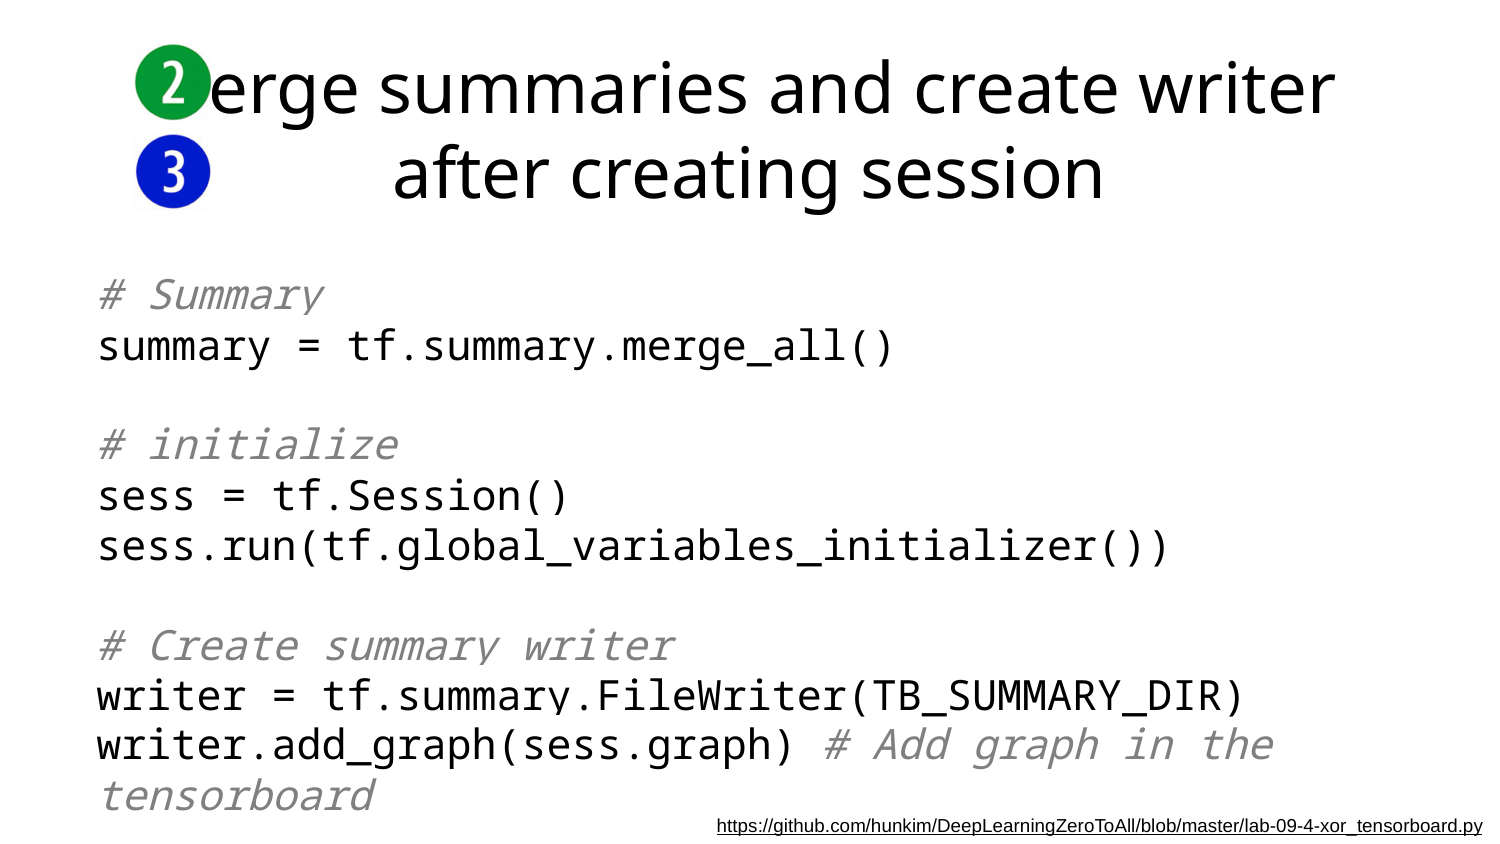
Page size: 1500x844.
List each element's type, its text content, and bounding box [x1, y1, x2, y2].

text_box https://github.com/hunkim/DeepLearningZeroToAll/blob/master/lab-09-4-xor_tensorboard.py [701, 798, 1500, 844]
text_box # Summary summary = tf.summary.merge_all() # initialize sess = tf.Session() sess.run(tf.global_variables_initializer()) # Create summary writer writer = tf.summary.FileWriter(TB_SUMMARY_DIR) writer.add_graph(sess.graph) # Add graph in the tensorboard [81, 271, 1500, 816]
title Merge summaries and create writer after creating session [0, 21, 1500, 233]
picture [134, 133, 212, 210]
picture [134, 44, 212, 122]
